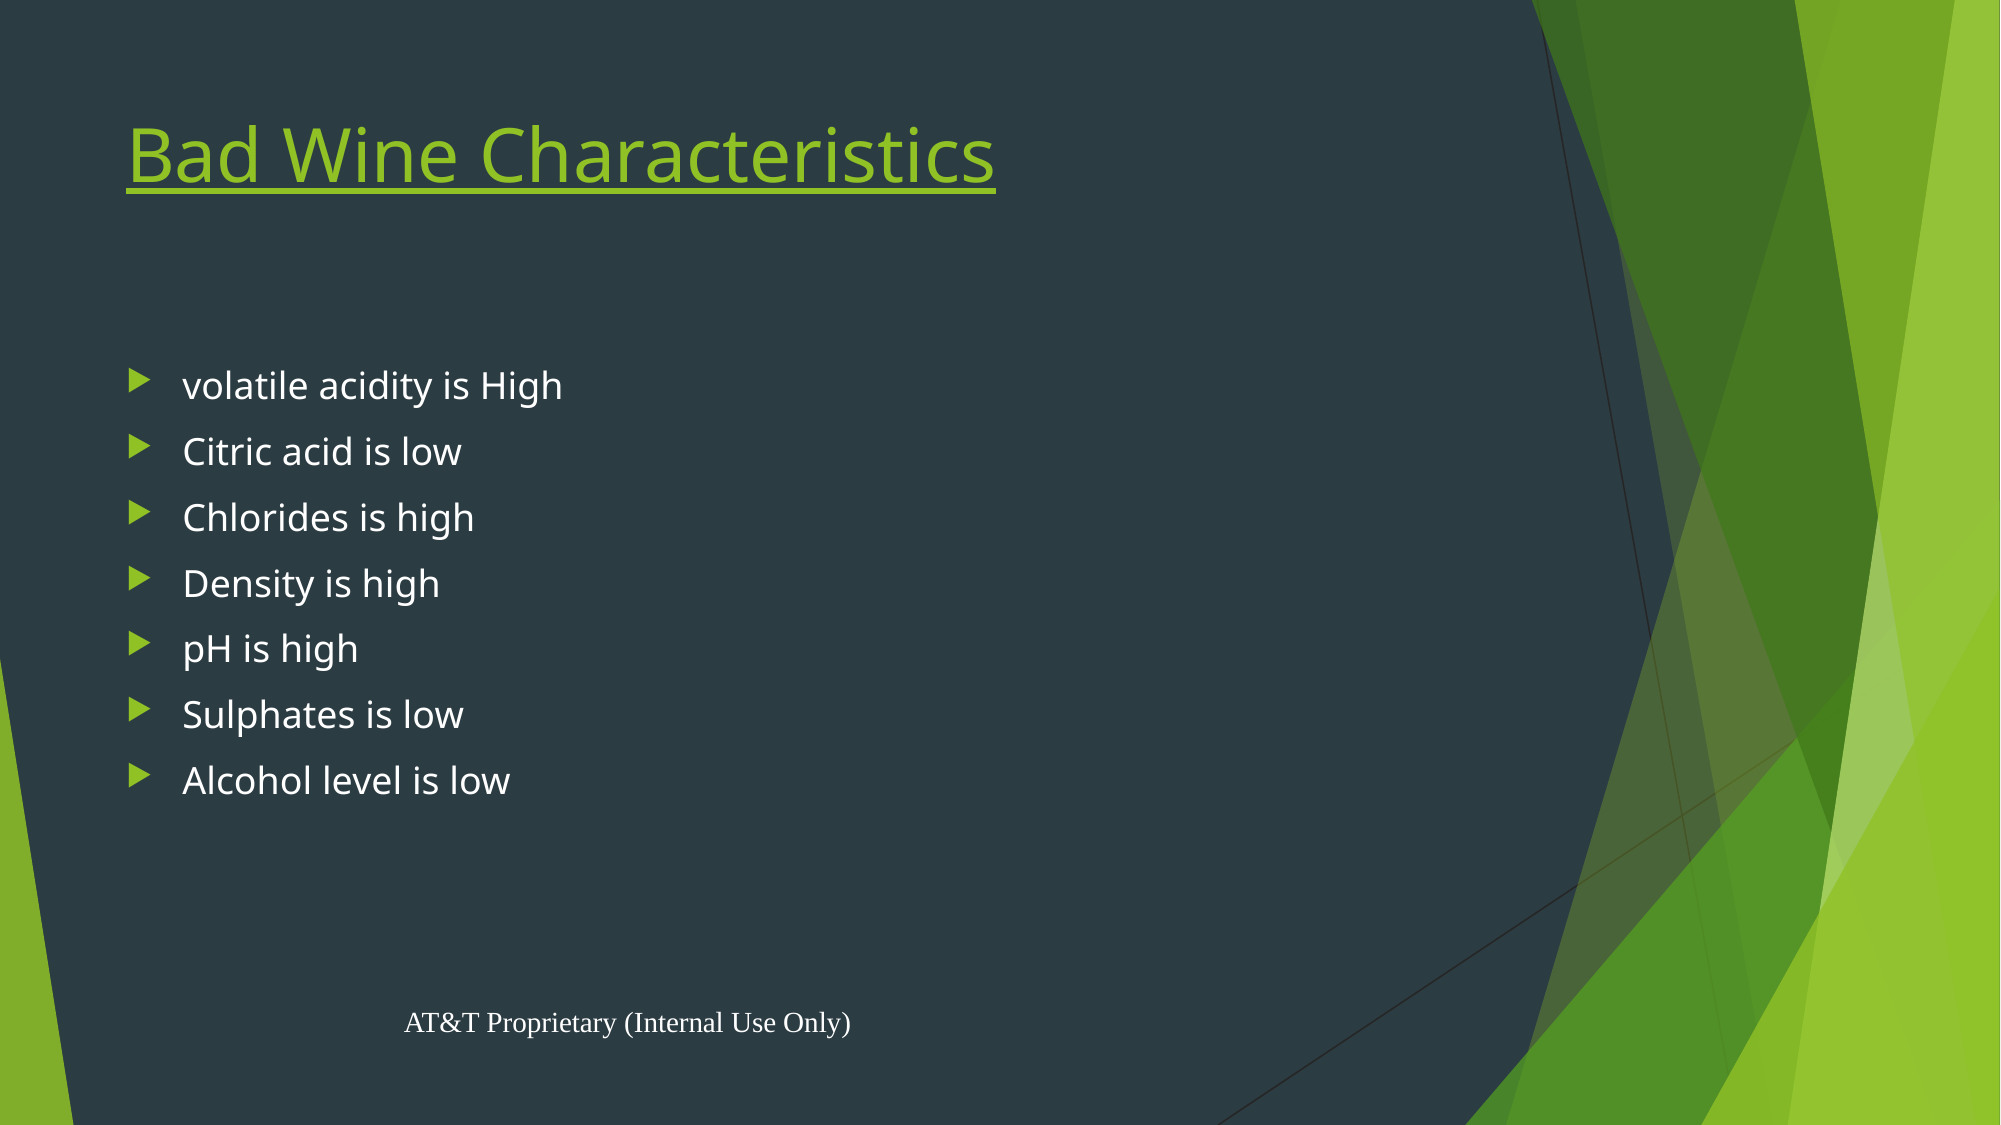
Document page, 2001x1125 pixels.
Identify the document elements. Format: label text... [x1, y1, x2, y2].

footer AT&T Proprietary (Internal Use Only) [111, 991, 1145, 1051]
title Bad Wine Characteristics [111, 99, 1522, 317]
list volatile acidity is High Citric acid is low Chlorides is high Density is high pH is high Sulphates is low Alcohol level is low [111, 354, 798, 991]
